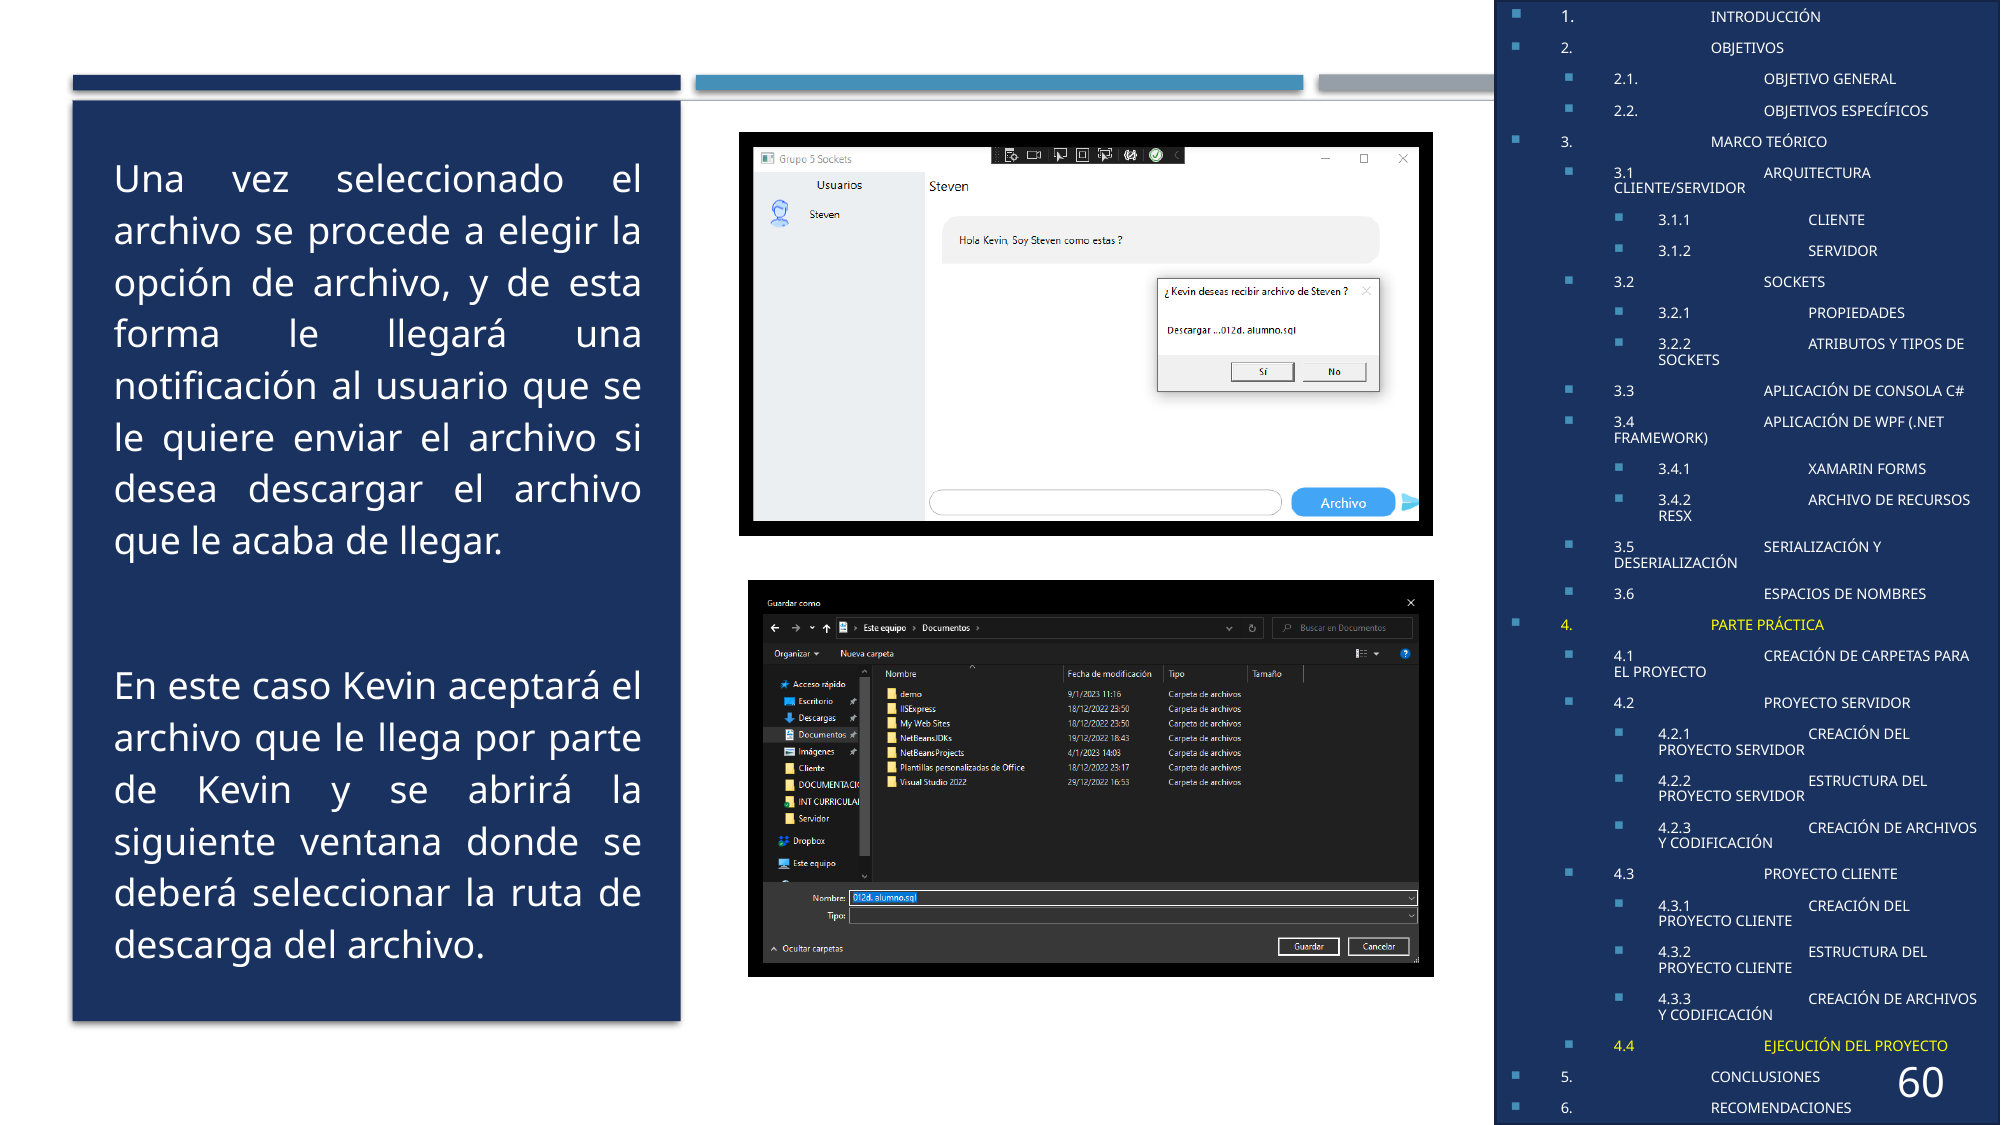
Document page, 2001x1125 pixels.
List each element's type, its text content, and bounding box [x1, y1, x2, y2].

text_box [72, 100, 682, 1022]
text_box [0, 99, 1494, 1125]
text_box 1. INTRODUCCIÓN 2. OBJETIVOS 2.1. OBJETIVO GENERAL 2.2. OBJETIVOS ESPECÍFICOS 3. MARCO TEÓRICO 3.1 ARQUITECTURA CLIENTE/SERVIDOR 3.1.1 CLIENTE 3.1.2 SERVIDOR 3.2 SOCKETS 3.2.1 PROPIEDADES 3.2.2 ATRIBUTOS Y TIPOS DE SOCKETS 3.3 APLICACIÓN DE CONSOLA C# 3.4 APLICACIÓN DE WPF (.NET FRAMEWORK) 3.4.1 XAMARIN FORMS 3.4.2 ARCHIVO DE RECURSOS RESX 3.5 SERIALIZACIÓN Y DESERIALIZACIÓN 3.6 ESPACIOS DE NOMBRES 4. PARTE PRÁCTICA 4.1 CREACIÓN DE CARPETAS PARA EL PROYECTO 4.2 PROYECTO SERVIDOR 4.2.1 CREACIÓN DEL PROYECTO SERVIDOR 4.2.2 ESTRUCTURA DEL PROYECTO SERVIDOR 4.2.3 CREACIÓN DE ARCHIVOS Y CODIFICACIÓN 4.3 PROYECTO CLIENTE 4.3.1 CREACIÓN DEL PROYECTO CLIENTE 4.3.2 ESTRUCTURA DEL PROYECTO CLIENTE 4.3.3 CREACIÓN DE ARCHIVOS Y CODIFICACIÓN 4.4 EJECUCIÓN DEL PROYECTO 5. CONCLUSIONES 6. RECOMENDACIONES [1494, 0, 2000, 1125]
list Una vez seleccionado el archivo se procede a elegir la opción de archivo, y de esta forma le llegará una notificación al usuario que se le quiere enviar el archivo si desea descargar el archivo que le acaba de llegar. En este caso Kevin aceptará el archivo que le llega por parte de Kevin y se abrirá la siguiente ventana donde se deberá seleccionar la ruta de descarga del archivo. [98, 129, 658, 985]
picture [762, 593, 1420, 964]
text_box 60 [1882, 1047, 1989, 1113]
picture [752, 146, 1420, 522]
